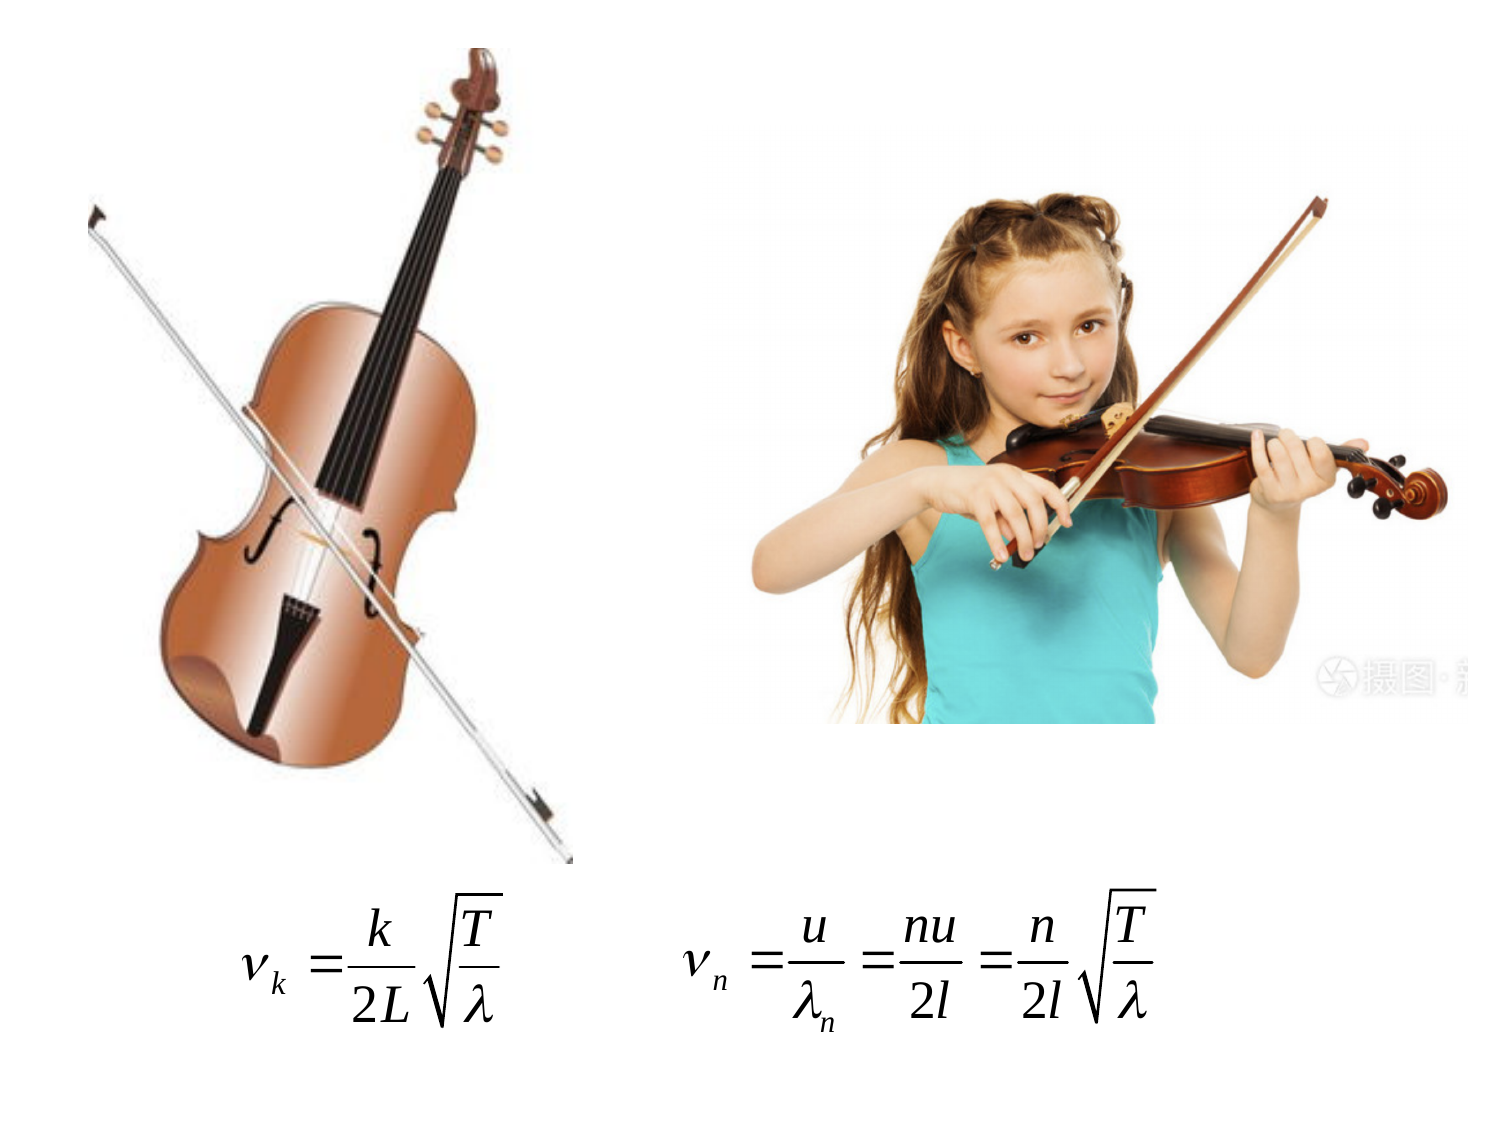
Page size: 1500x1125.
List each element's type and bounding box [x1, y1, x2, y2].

text_box [241, 887, 509, 1034]
picture [88, 48, 574, 865]
picture [702, 125, 1468, 724]
text_box [678, 876, 1170, 1045]
